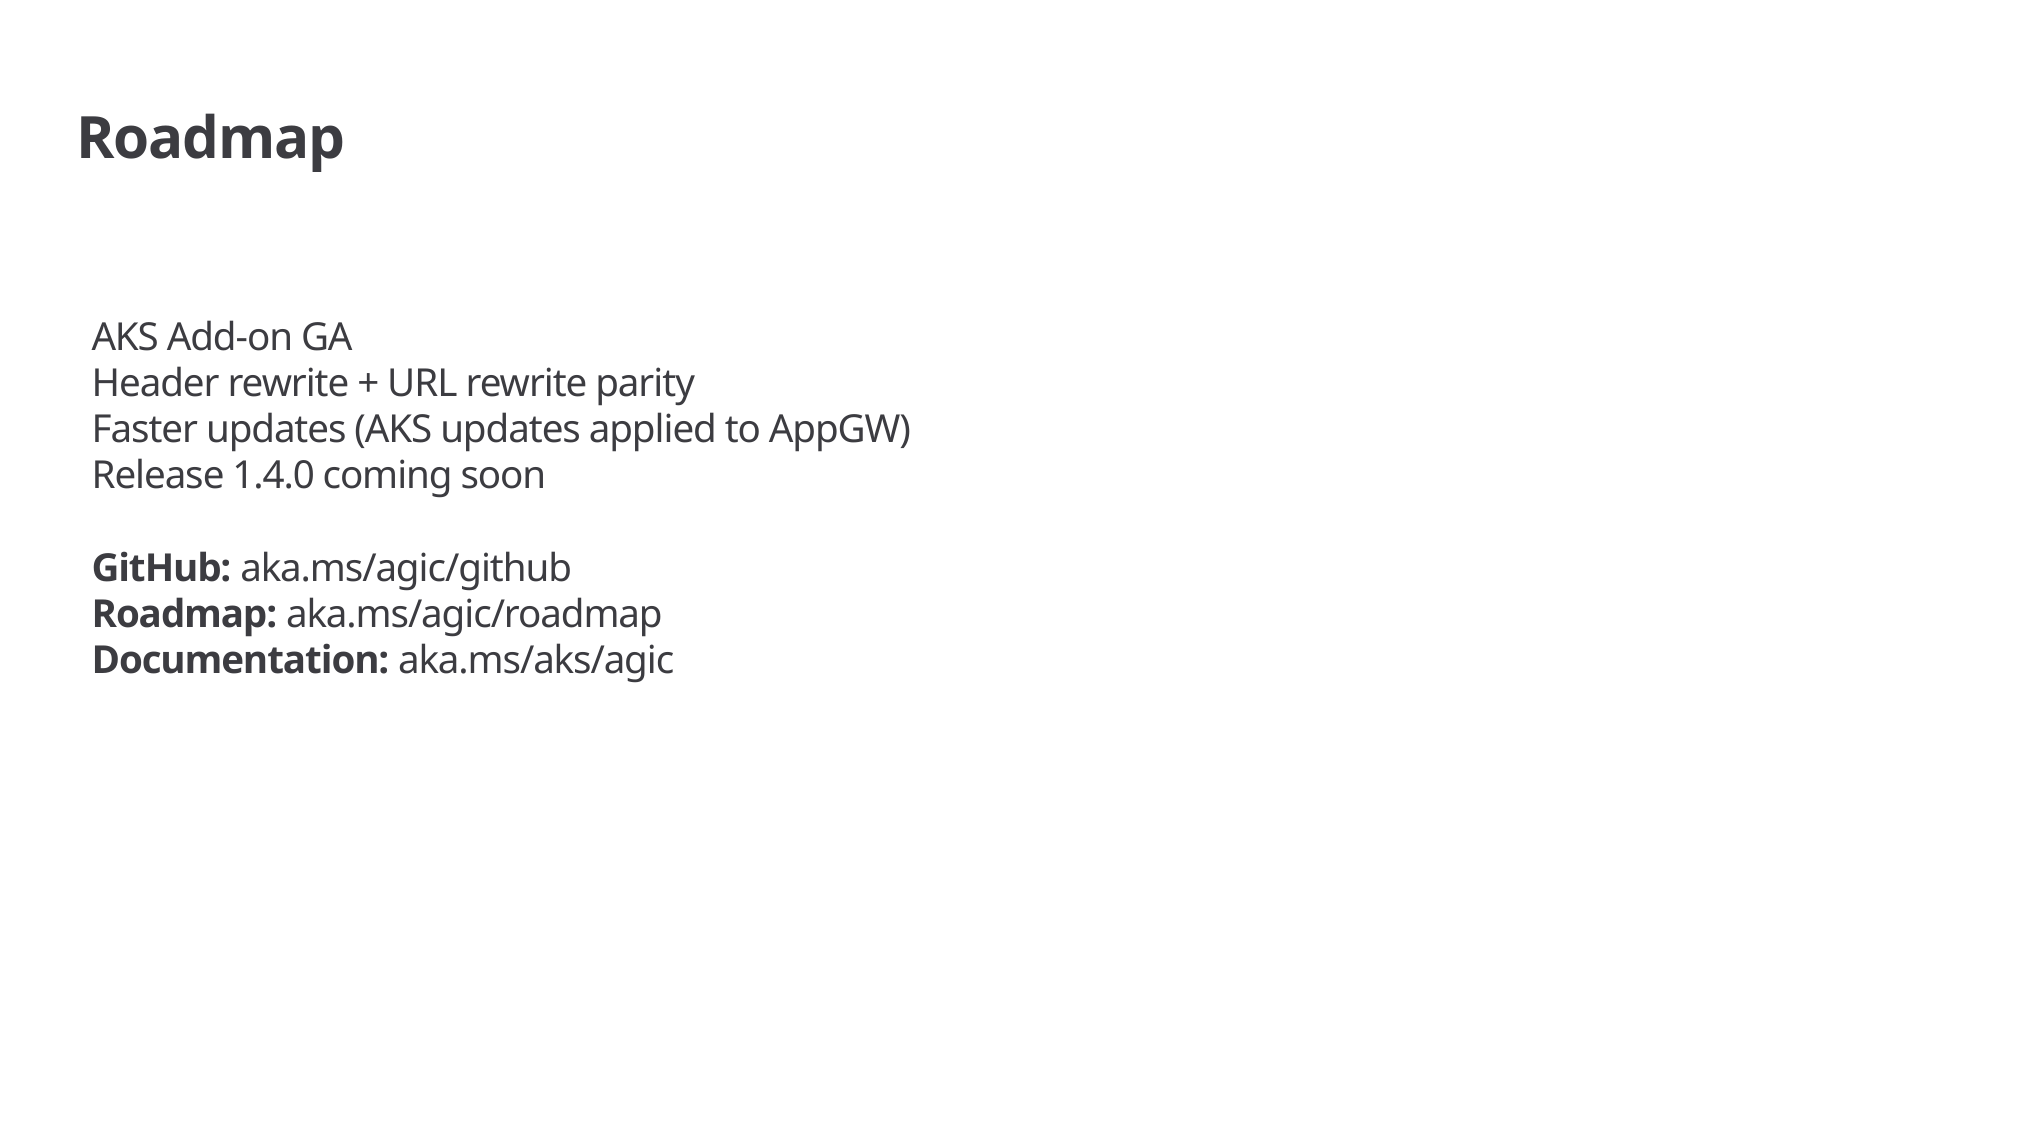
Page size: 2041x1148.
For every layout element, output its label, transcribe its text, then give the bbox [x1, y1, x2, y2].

title Roadmap [76, 93, 1969, 230]
list AKS Add-on GA Header rewrite + URL rewrite parity Faster updates (AKS updates applied to AppGW) Release 1.4.0 coming soon GitHub: aka.ms/agic/github Roadmap: aka.ms/agic/roadmap Documentation: aka.ms/aks/agic [76, 304, 1969, 693]
